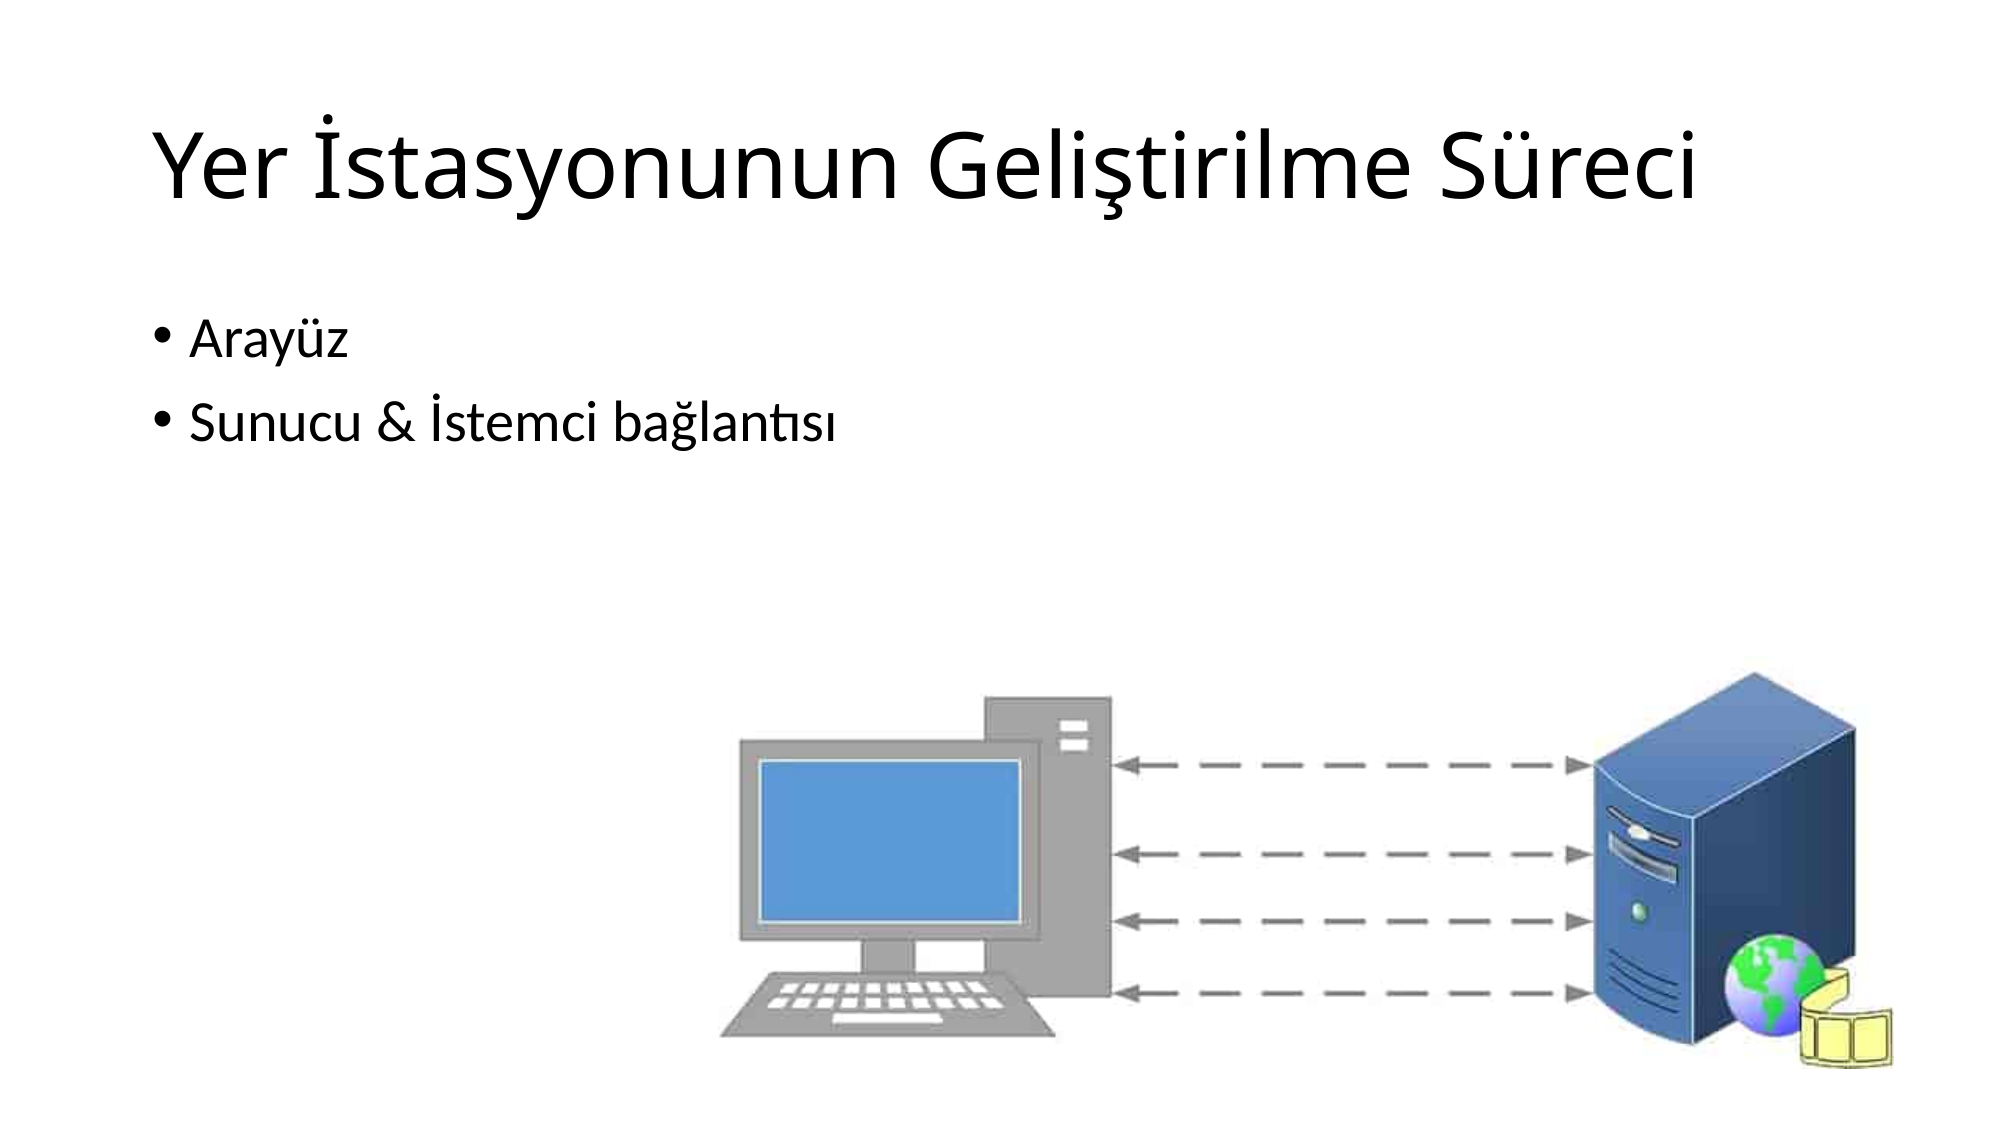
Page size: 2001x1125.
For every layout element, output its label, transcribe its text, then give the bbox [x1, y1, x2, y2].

picture [718, 656, 1894, 1069]
list Arayüz Sunucu & İstemci bağlantısı [137, 299, 1863, 1014]
title Yer İstasyonunun Geliştirilme Süreci [137, 59, 1863, 278]
